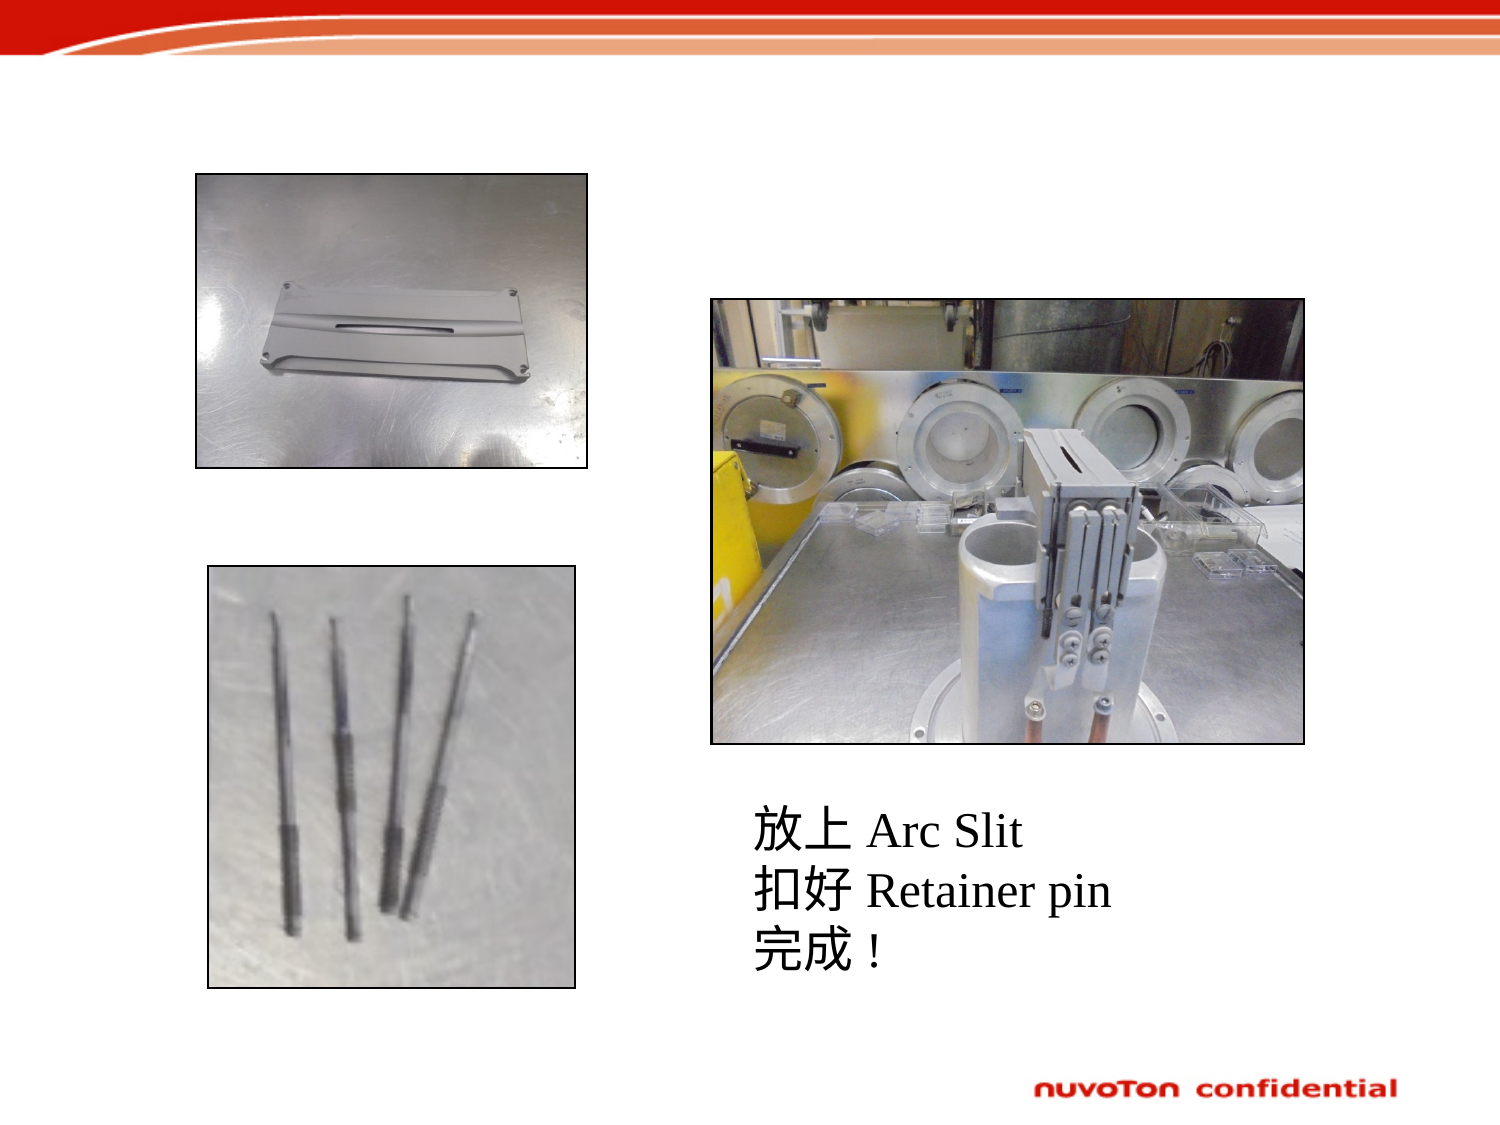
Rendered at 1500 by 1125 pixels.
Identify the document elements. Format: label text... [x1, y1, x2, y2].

text_box 放上Arc Slit 扣好Retainer pin 完成! [739, 790, 1277, 985]
picture [0, 0, 1500, 1125]
